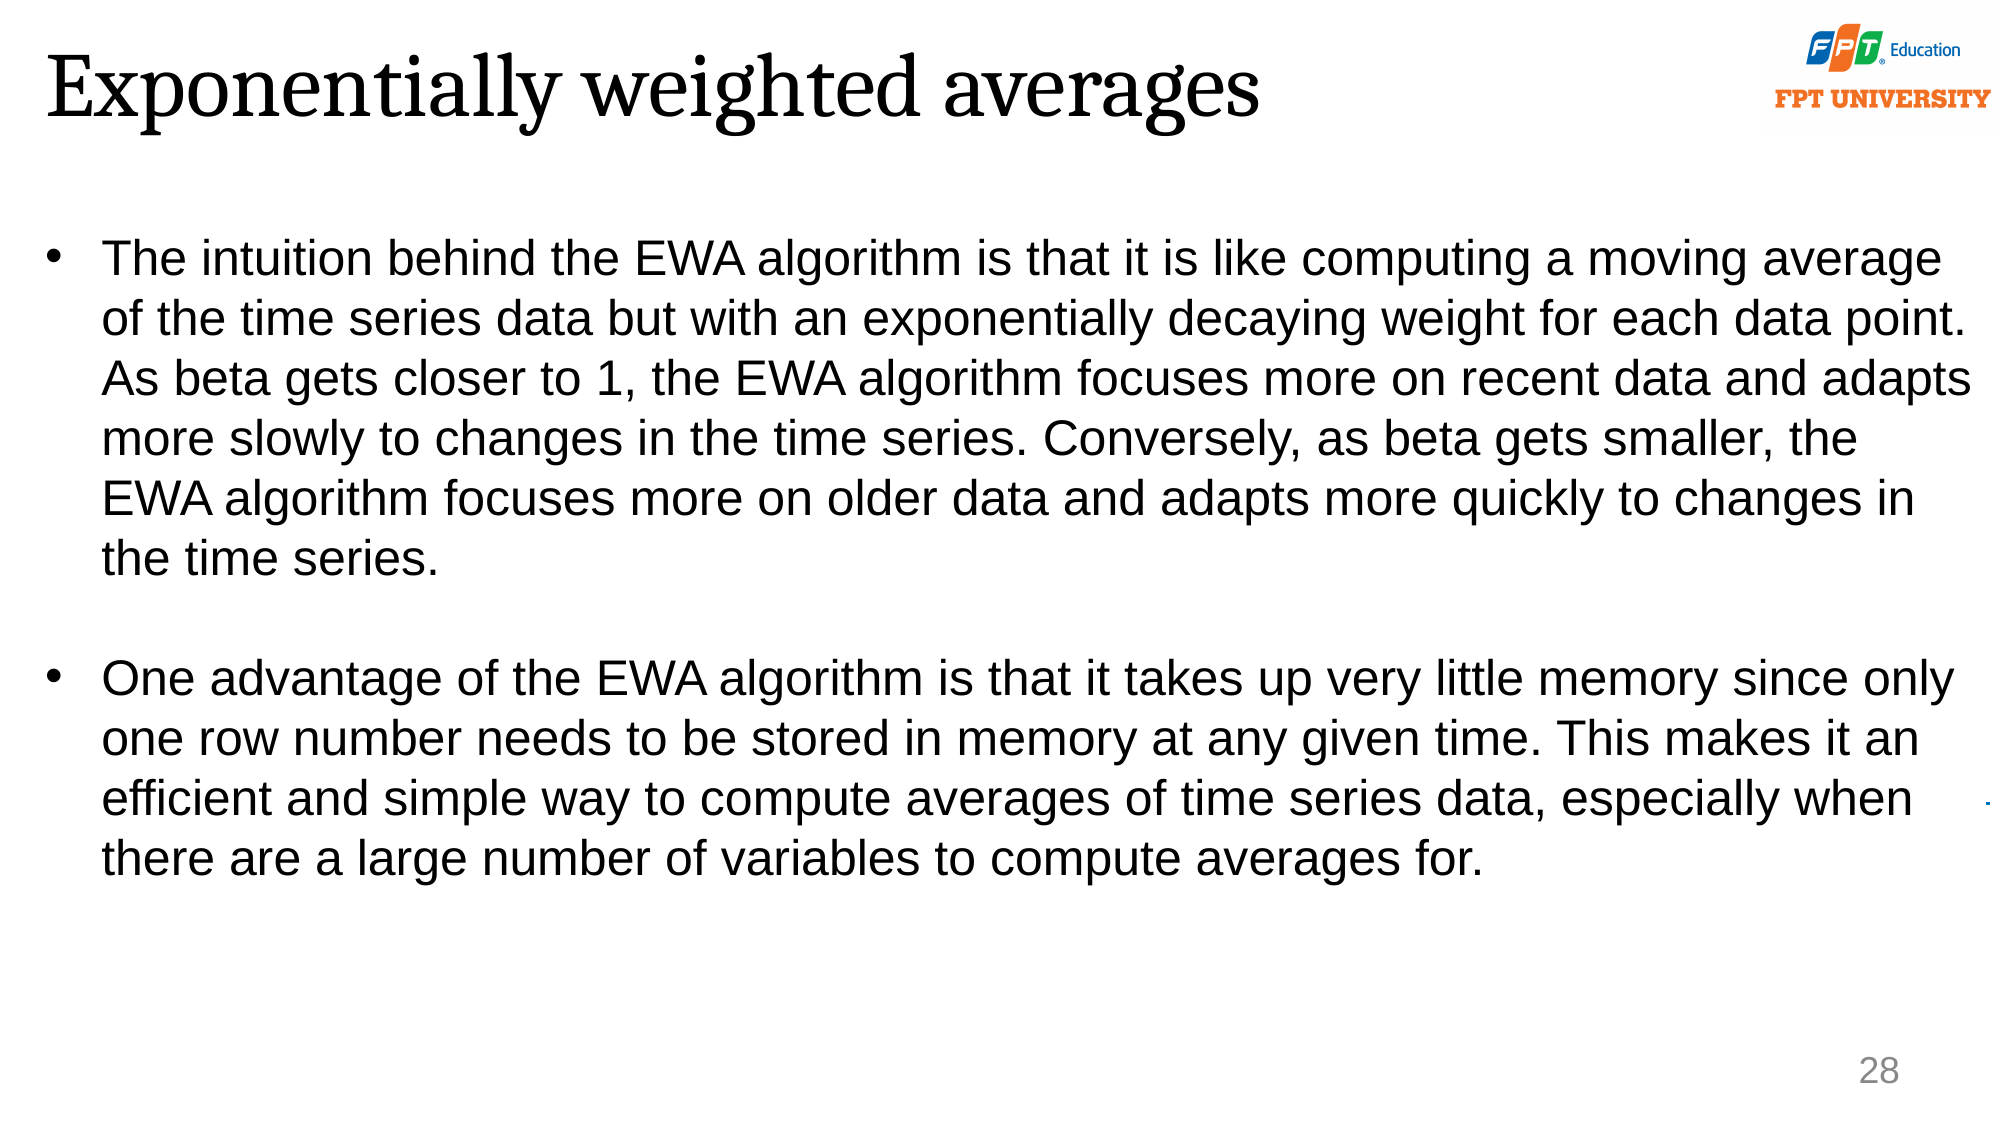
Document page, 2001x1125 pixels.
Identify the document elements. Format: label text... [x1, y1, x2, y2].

text_box Exponentially weighted averages [42, 22, 1655, 135]
picture [1760, 0, 1999, 131]
slide_number 28 [1440, 1046, 1900, 1125]
text_box The intuition behind the EWA algorithm is that it is like computing a moving average of the time series data but with an exponentially decaying weight for each data point. As beta gets closer to 1, the EWA algorithm focuses more on recent data and adapts more slowly to changes in the time series. Conversely, as beta gets smaller, the EWA algorithm focuses more on older data and adapts more quickly to changes in the time series. One advantage of the EWA algorithm is that it takes up very little memory since only one row number needs to be stored in memory at any given time. This makes it an efficient and simple way to compute averages of time series data, especially when there are a large number of variables to compute averages for. [42, 223, 1980, 886]
